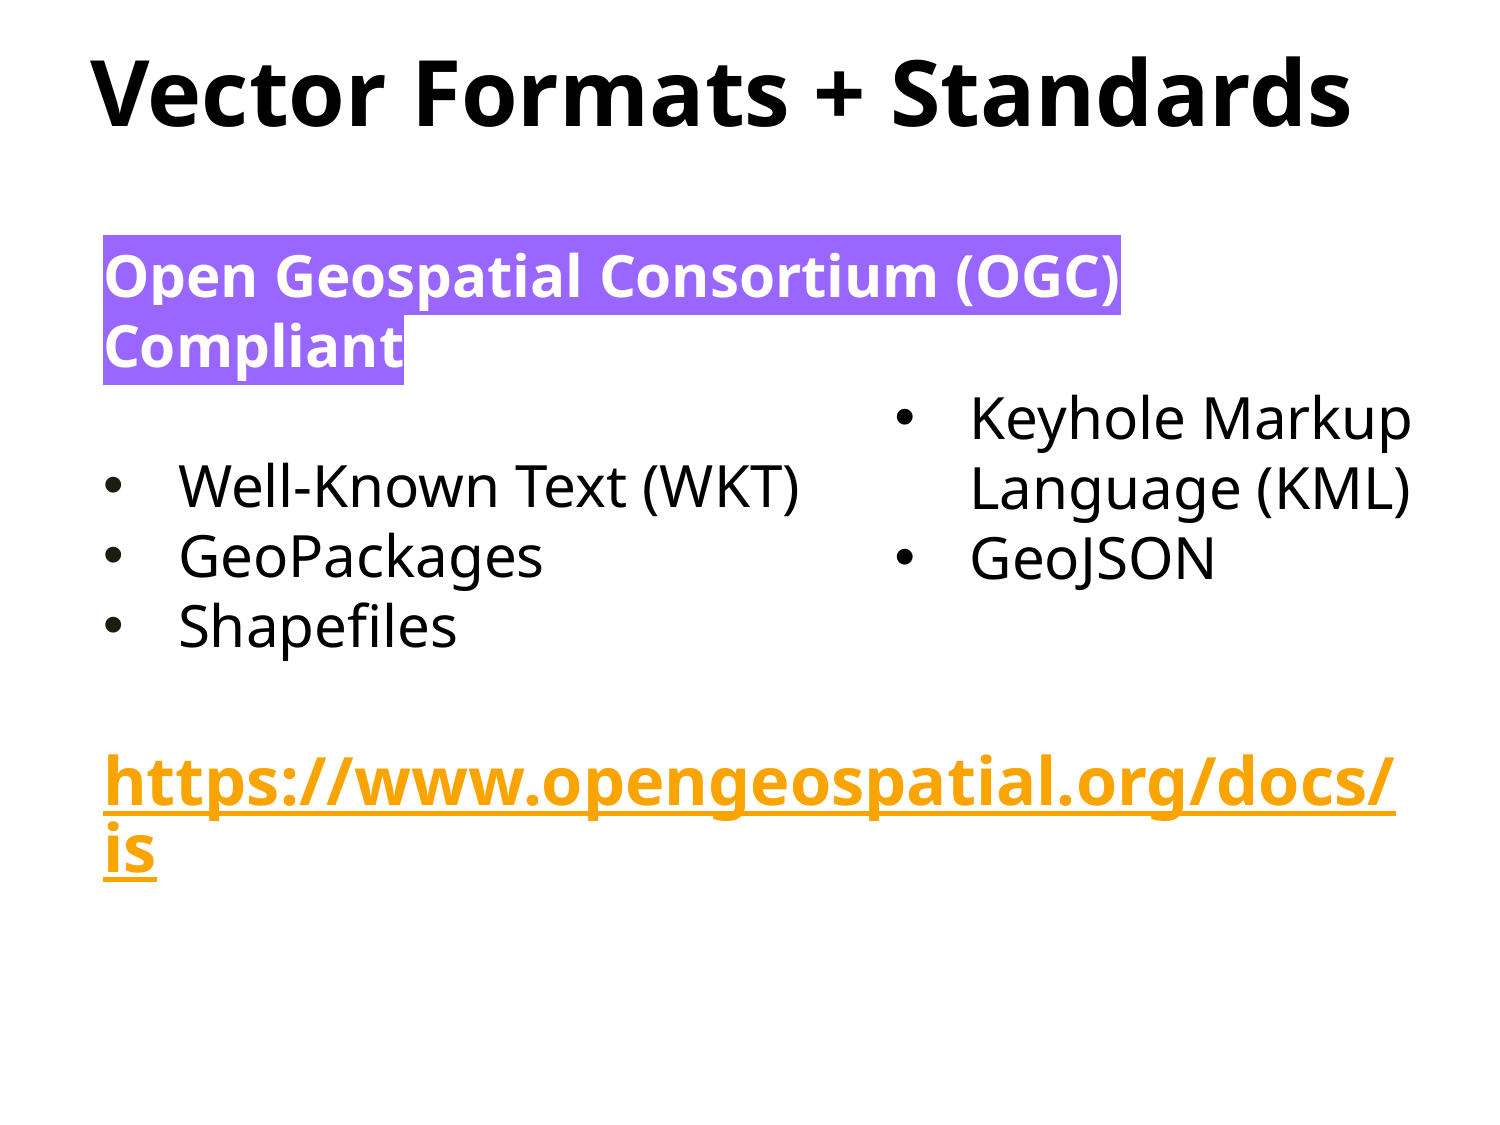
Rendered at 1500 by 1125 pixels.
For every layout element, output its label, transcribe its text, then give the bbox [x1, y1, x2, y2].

text_box Open Geospatial Consortium (OGC) Compliant Well-Known Text (WKT) GeoPackages Shapefiles https://www.opengeospatial.org/docs/is [88, 231, 1412, 1125]
text_box Keyhole Markup Language (KML) GeoJSON [879, 373, 1500, 599]
title Vector Formats + Standards [75, 0, 1425, 183]
